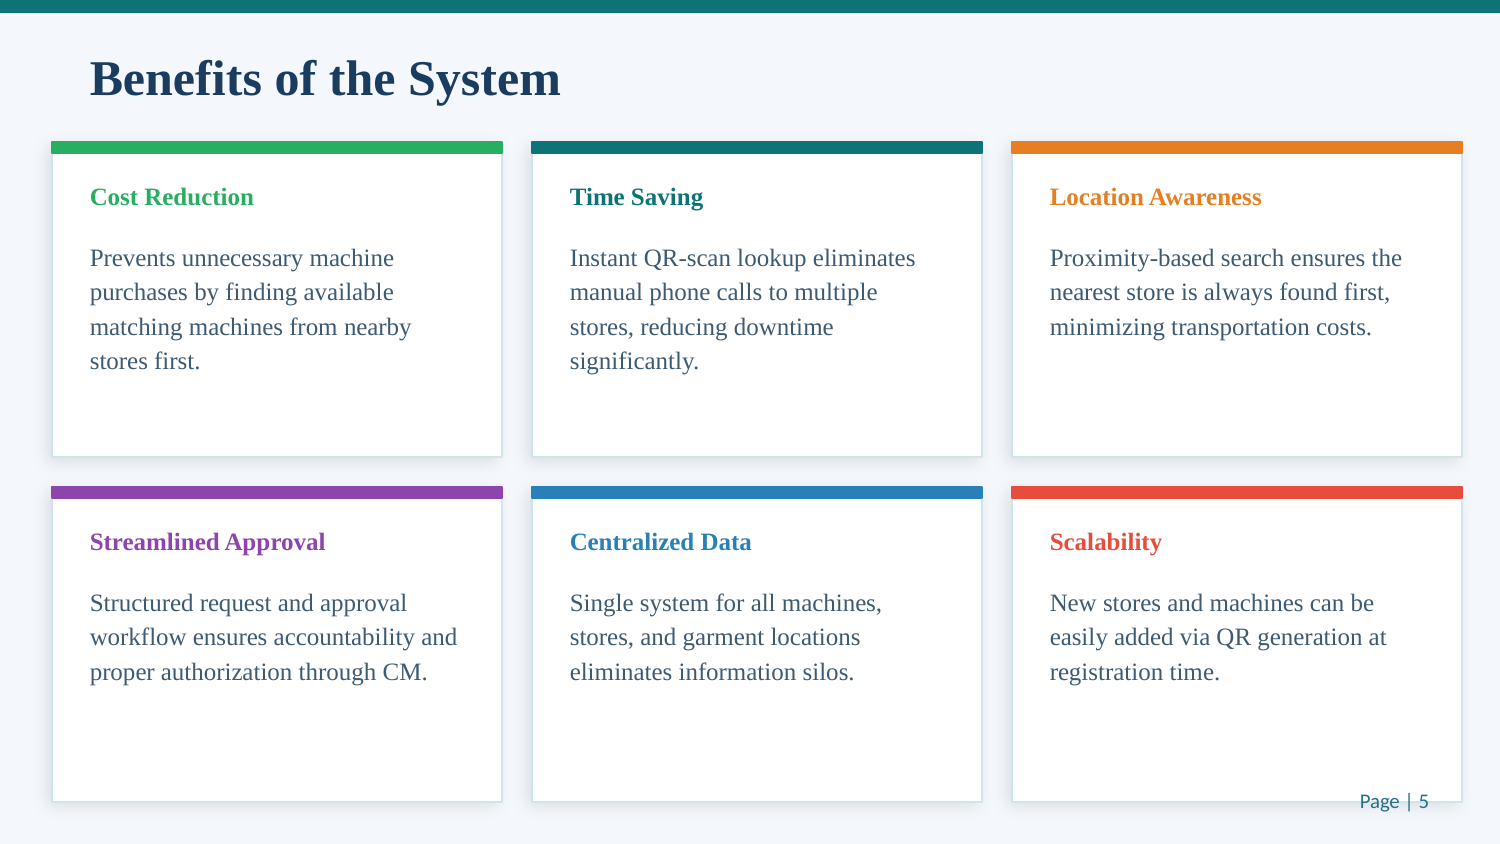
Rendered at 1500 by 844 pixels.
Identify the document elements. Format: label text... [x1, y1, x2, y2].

text_box [52, 487, 503, 498]
text_box Time Saving [554, 169, 960, 222]
text_box [52, 153, 503, 458]
text_box [532, 487, 983, 498]
text_box Location Awareness [1034, 169, 1440, 222]
text_box Instant QR-scan lookup eliminates manual phone calls to multiple stores, reducing downtime significantly. [554, 229, 960, 432]
text_box Cost Reduction [74, 169, 480, 222]
text_box [52, 498, 503, 803]
text_box [1012, 498, 1463, 803]
text_box Single system for all machines, stores, and garment locations eliminates information silos. [554, 574, 960, 777]
text_box Structured request and approval workflow ensures accountability and proper authorization through CM. [74, 574, 480, 777]
text_box Proximity-based search ensures the nearest store is always found first, minimizing transportation costs. [1034, 229, 1440, 432]
text_box [1012, 153, 1463, 458]
text_box [1012, 142, 1463, 153]
text_box Prevents unnecessary machine purchases by finding available matching machines from nearby stores first. [74, 229, 480, 432]
text_box Centralized Data [554, 514, 960, 567]
text_box [532, 142, 983, 153]
text_box [1012, 487, 1463, 498]
text_box [532, 153, 983, 458]
text_box Streamlined Approval [74, 514, 480, 567]
text_box [0, 0, 1500, 12]
text_box [52, 142, 503, 153]
text_box Page | 5 [1344, 780, 1462, 820]
text_box New stores and machines can be easily added via QR generation at registration time. [1034, 574, 1440, 777]
text_box Scalability [1034, 514, 1440, 567]
text_box Benefits of the System [74, 37, 1425, 113]
text_box [532, 498, 983, 803]
